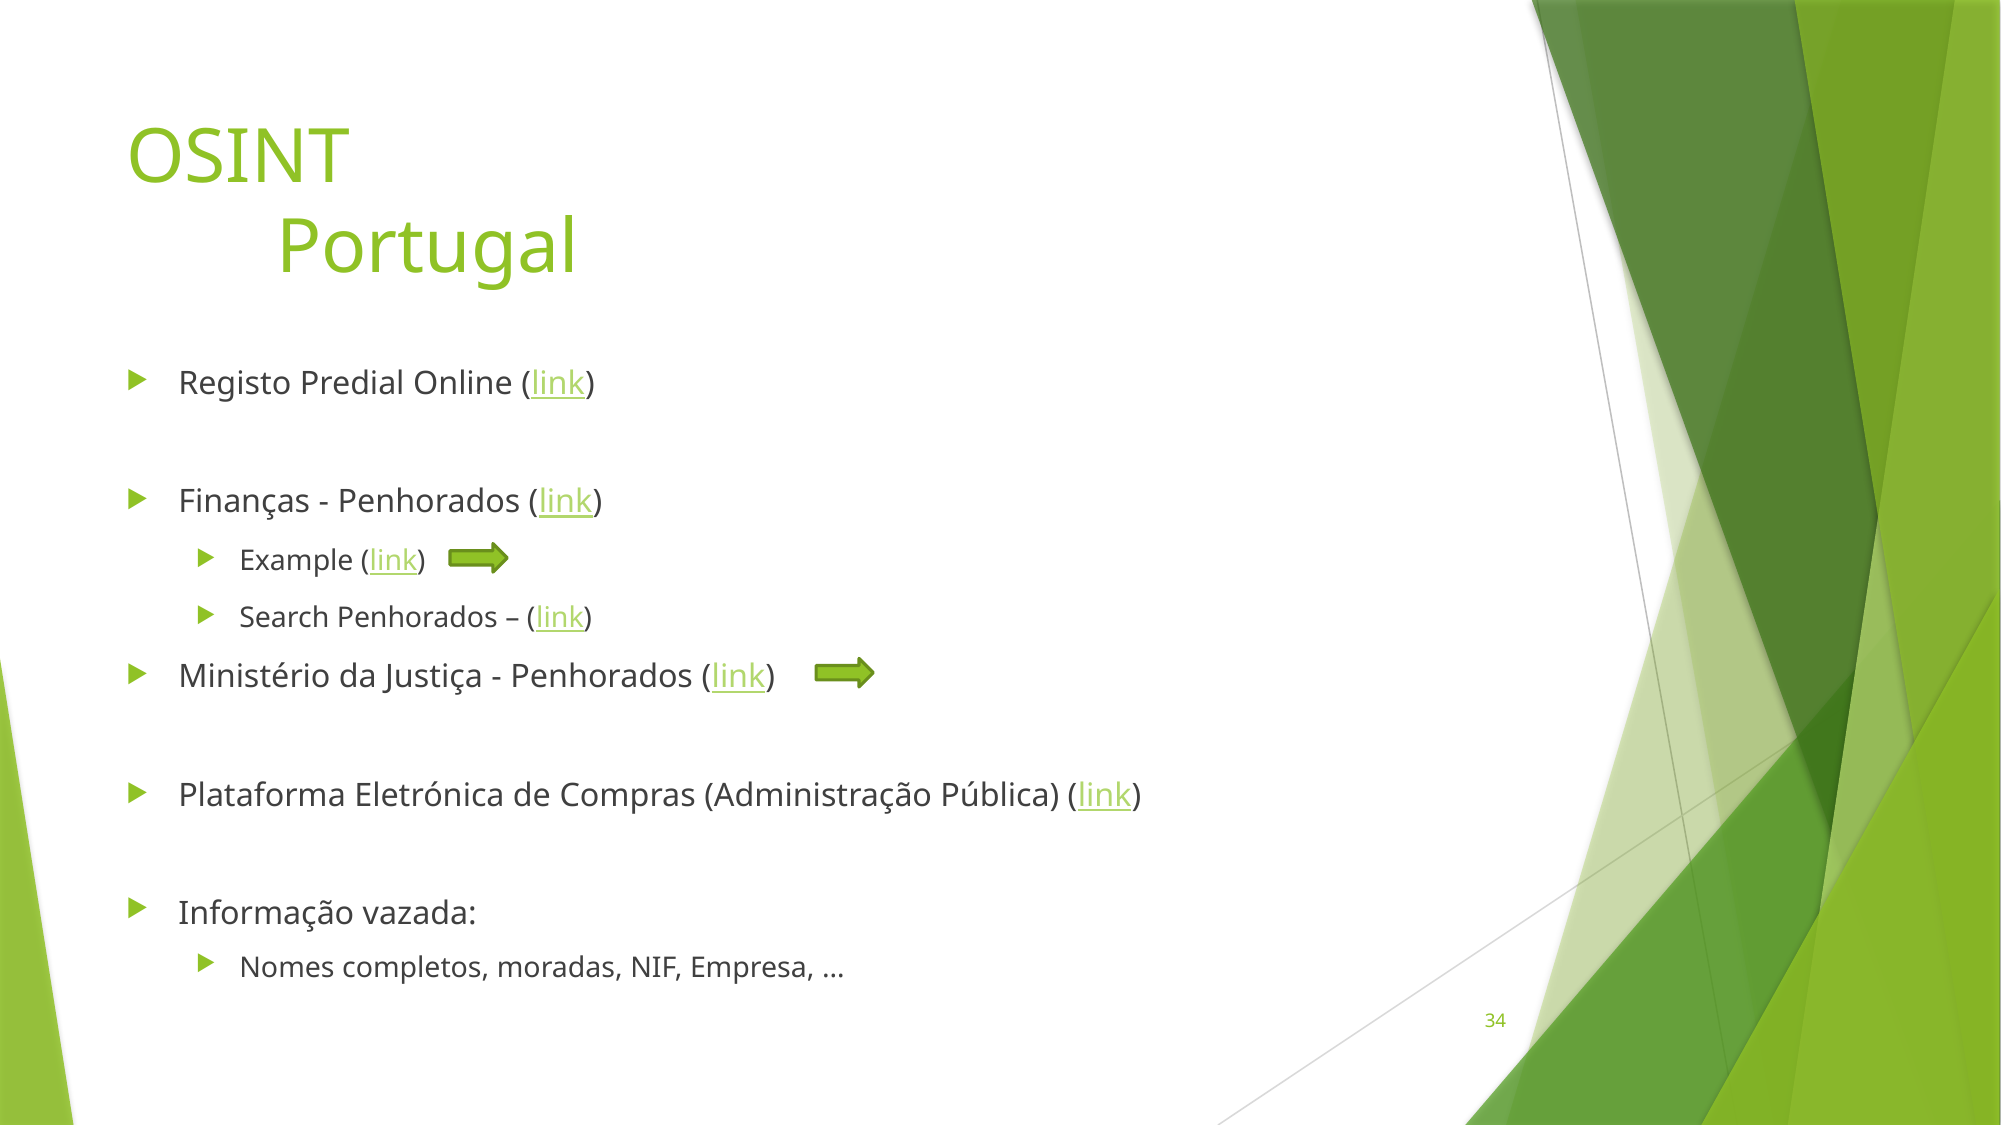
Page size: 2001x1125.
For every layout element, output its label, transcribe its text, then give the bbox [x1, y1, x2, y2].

text_box [448, 542, 509, 574]
text_box [814, 656, 875, 689]
list Registo Predial Online (link) Finanças - Penhorados (link) Example (link) Search Penhorados – (link) Ministério da Justiça - Penhorados (link) Plataforma Eletrónica de Compras (Administração Pública) (link) Informação vazada: Nomes completos, moradas, NIF, Empresa, … [111, 354, 1522, 992]
title OSINT Portugal [111, 99, 1522, 317]
slide_number 34 [1409, 991, 1522, 1051]
